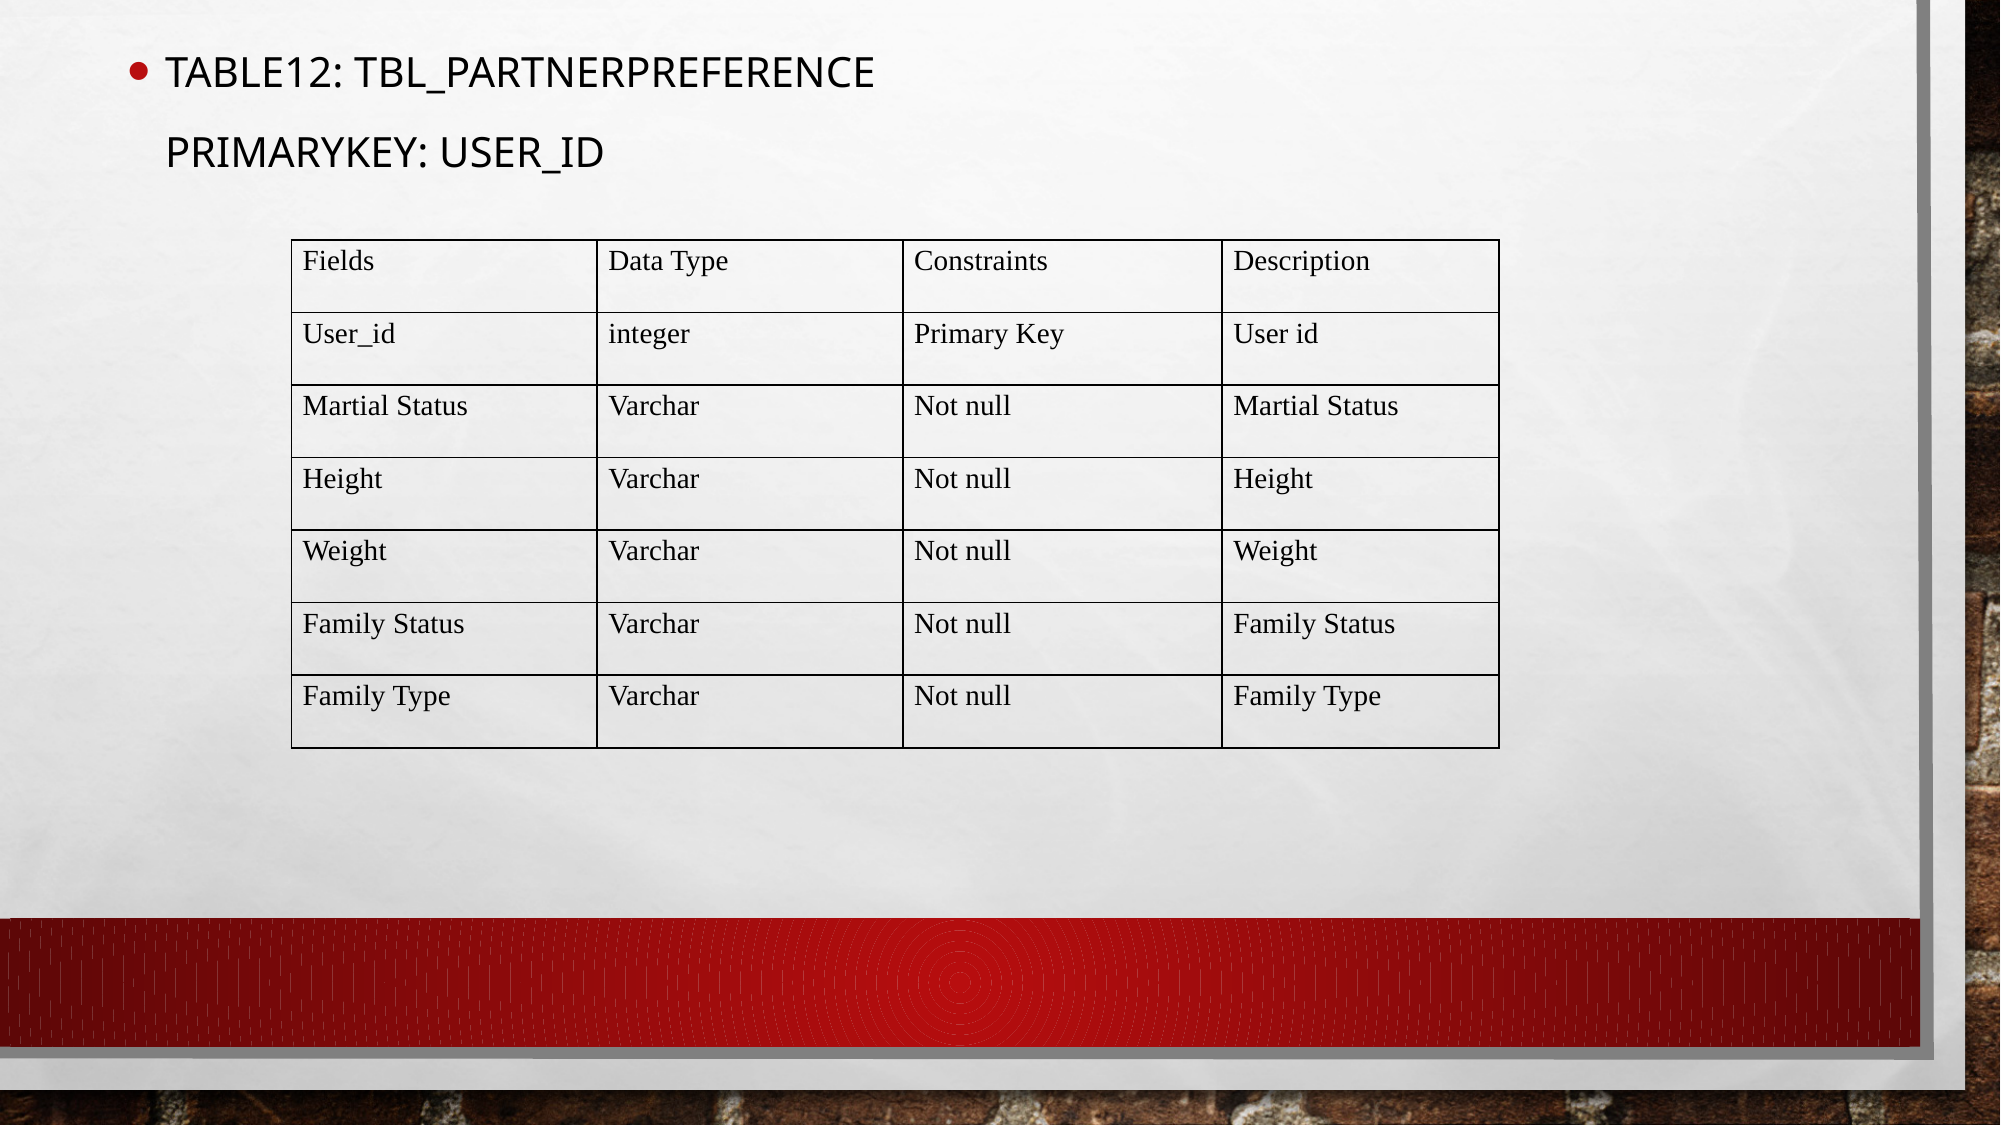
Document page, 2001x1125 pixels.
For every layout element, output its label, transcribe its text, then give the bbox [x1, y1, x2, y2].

table_cell User id [1223, 313, 1498, 384]
table_cell Primary Key [904, 313, 1221, 384]
table_header Fields [292, 241, 596, 312]
table_cell Martial Status [1223, 386, 1498, 457]
table_cell Family Type [1223, 676, 1498, 747]
table_cell Not null [904, 603, 1221, 674]
table_cell Not null [904, 531, 1221, 602]
table_cell Not null [904, 386, 1221, 457]
table_cell Not null [904, 676, 1221, 747]
table_header Description [1223, 241, 1498, 312]
picture [0, 0, 2000, 1125]
table_cell Varchar [598, 386, 902, 457]
table_cell Height [292, 458, 596, 529]
table_cell Not null [904, 458, 1221, 529]
list Table12: tbl_Partnerpreference Primarykey: user_id [112, 27, 1818, 255]
table_cell Family Status [292, 603, 596, 674]
table_cell Weight [1223, 531, 1498, 602]
table_cell Weight [292, 531, 596, 602]
table_header Constraints [904, 241, 1221, 312]
table_cell Martial Status [292, 386, 596, 457]
table_cell Family Status [1223, 603, 1498, 674]
table_cell Family Type [292, 676, 596, 747]
table_cell Varchar [598, 676, 902, 747]
table_cell User_id [292, 313, 596, 384]
table_cell Varchar [598, 531, 902, 602]
table_cell Varchar [598, 458, 902, 529]
table_cell Height [1223, 458, 1498, 529]
table_cell integer [598, 313, 902, 384]
table_header Data Type [598, 241, 902, 312]
table_cell Varchar [598, 603, 902, 674]
